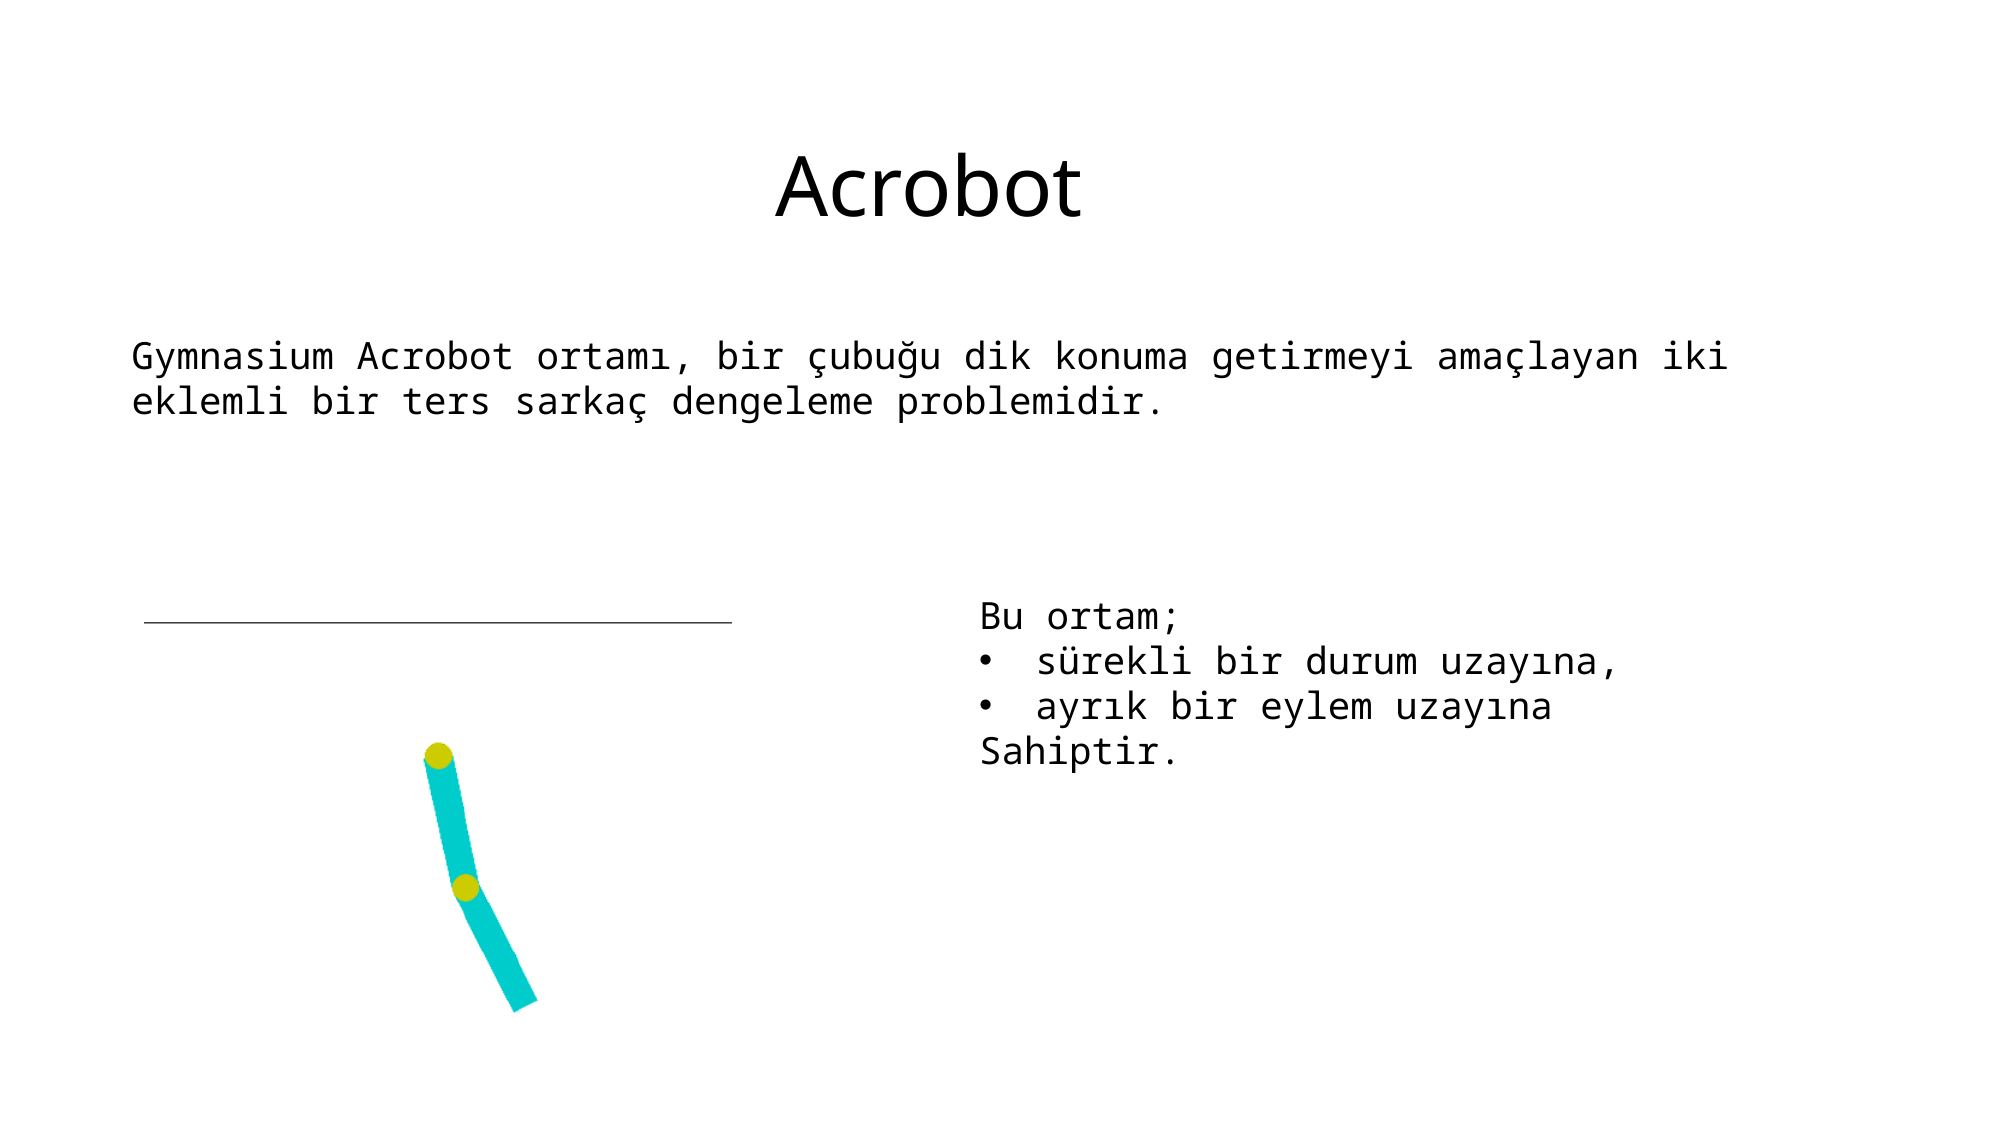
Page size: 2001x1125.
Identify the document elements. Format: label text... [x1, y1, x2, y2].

text_box Gymnasium Acrobot ortamı, bir çubuğu dik konuma getirmeyi amaçlayan iki eklemli bir ters sarkaç dengeleme problemidir. [116, 324, 1755, 700]
text_box Acrobot [760, 125, 1159, 241]
text_box Bu ortam; sürekli bir durum uzayına, ayrık bir eylem uzayına Sahiptir. [964, 584, 1738, 780]
picture [144, 462, 732, 1049]
